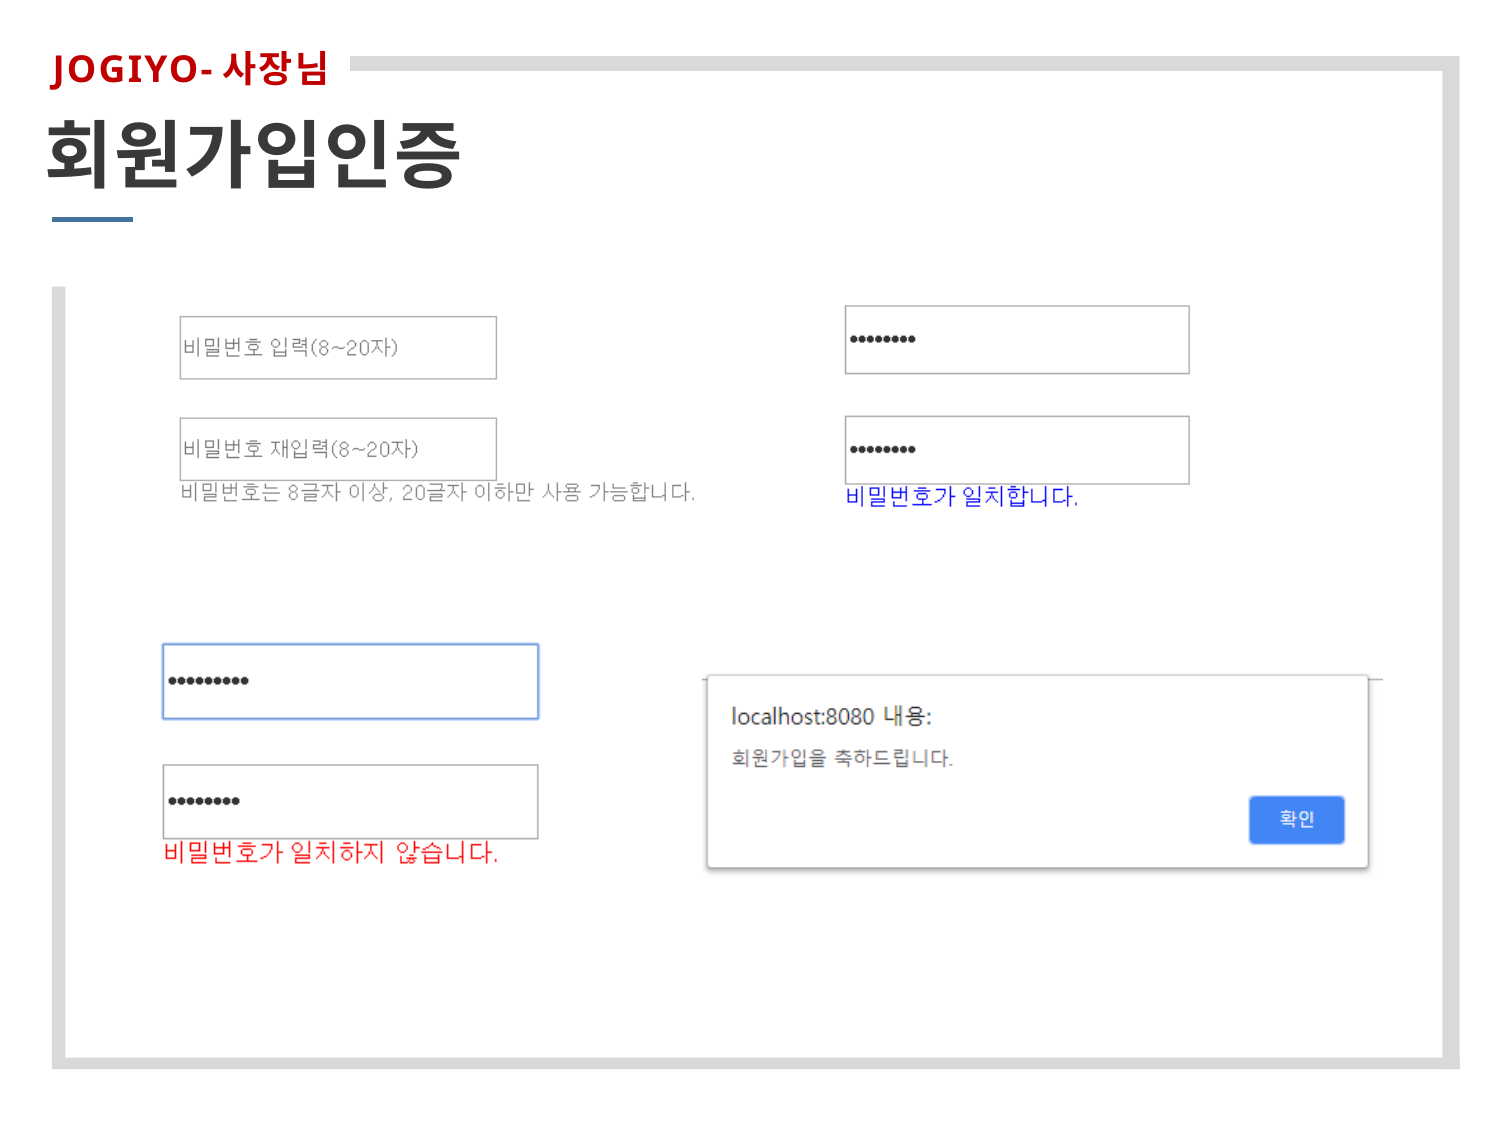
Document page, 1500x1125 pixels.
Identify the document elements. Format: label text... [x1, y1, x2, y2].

picture [702, 673, 1383, 879]
picture [830, 275, 1209, 519]
text_box [51, 286, 1441, 1070]
text_box 회원가입인증 [29, 111, 605, 206]
picture [143, 612, 557, 897]
picture [166, 297, 700, 513]
text_box [349, 55, 1461, 1070]
text_box JOGIYO-사장님 [37, 42, 361, 107]
